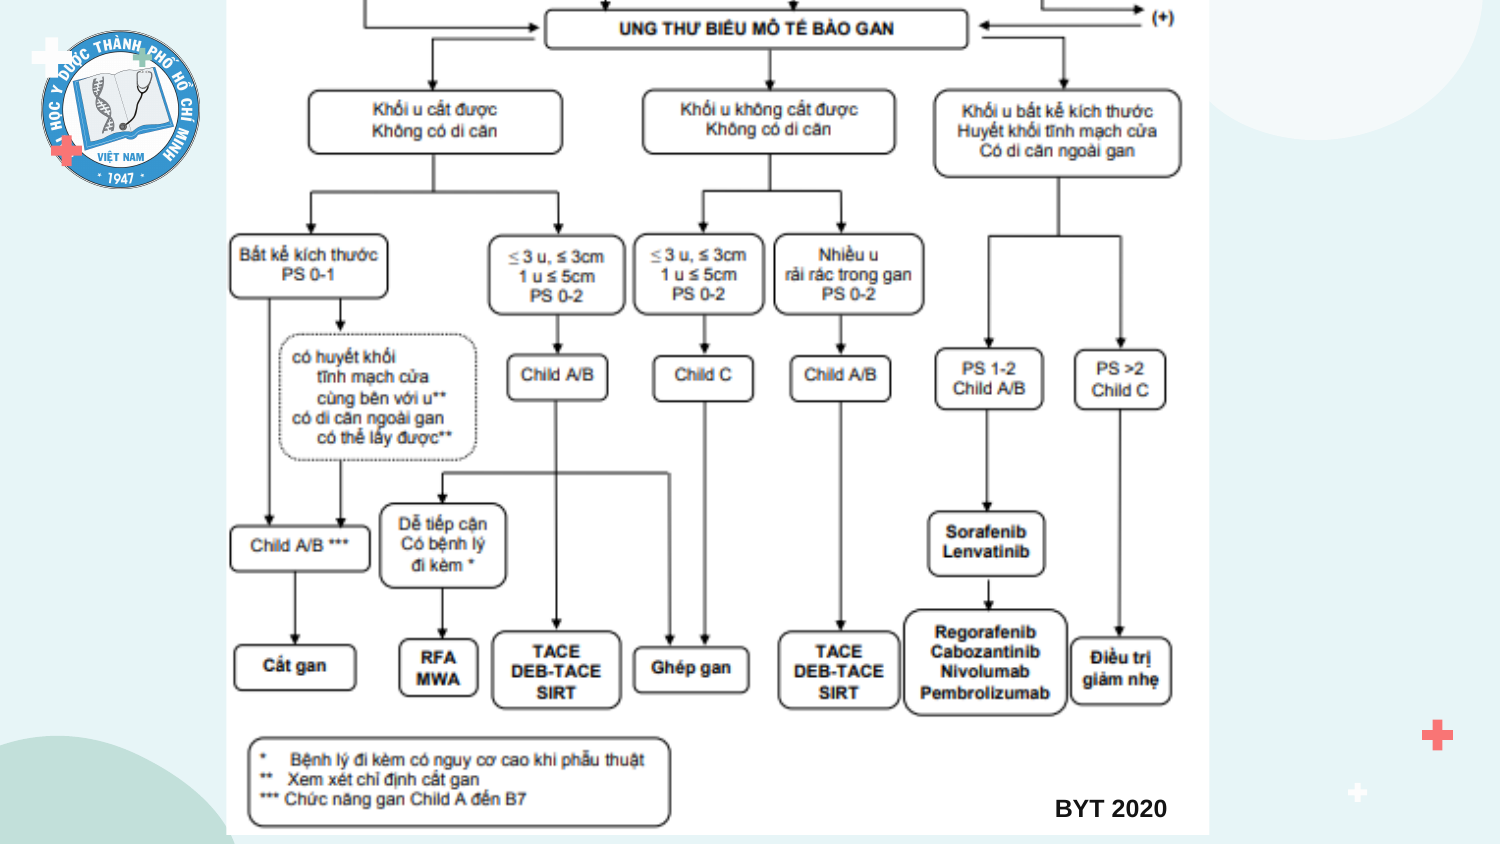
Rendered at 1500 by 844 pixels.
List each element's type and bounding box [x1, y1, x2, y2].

picture [41, 30, 200, 189]
picture [226, 0, 1210, 835]
